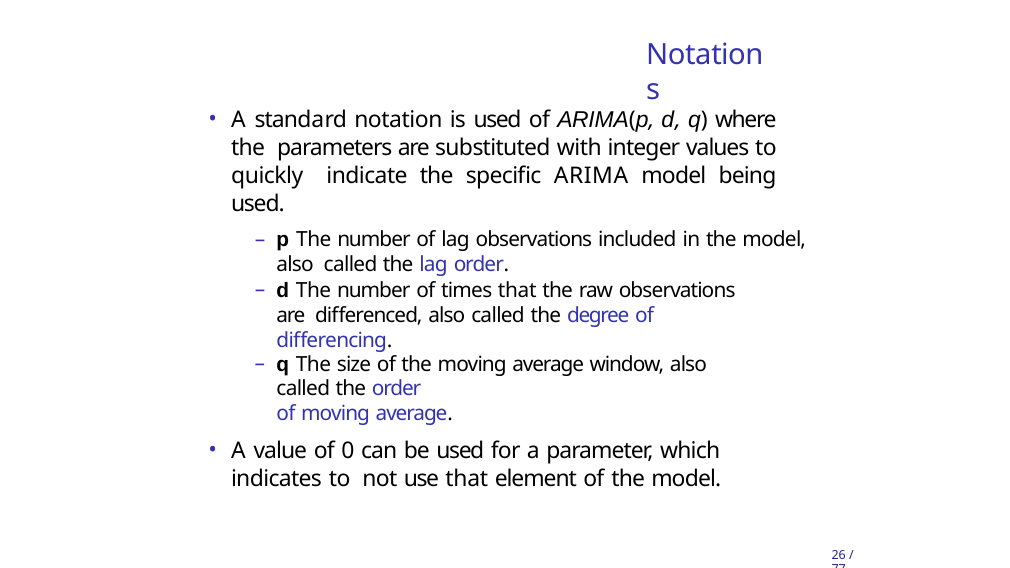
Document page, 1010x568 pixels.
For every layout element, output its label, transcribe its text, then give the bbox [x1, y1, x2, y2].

text_box A standard notation is used of ARIMA(p, d, q) where the parameters are substituted with integer values to quickly indicate the specific ARIMA model being used. p The number of lag observations included in the model, also called the lag order. d The number of times that the raw observations are differenced, also called the degree of differencing. q The size of the moving average window, also called the order of moving average. A value of 0 can be used for a parameter, which indicates to not use that element of the model. [197, 102, 834, 491]
title Notations [644, 32, 767, 102]
text_box 26 / 77 [829, 548, 872, 568]
